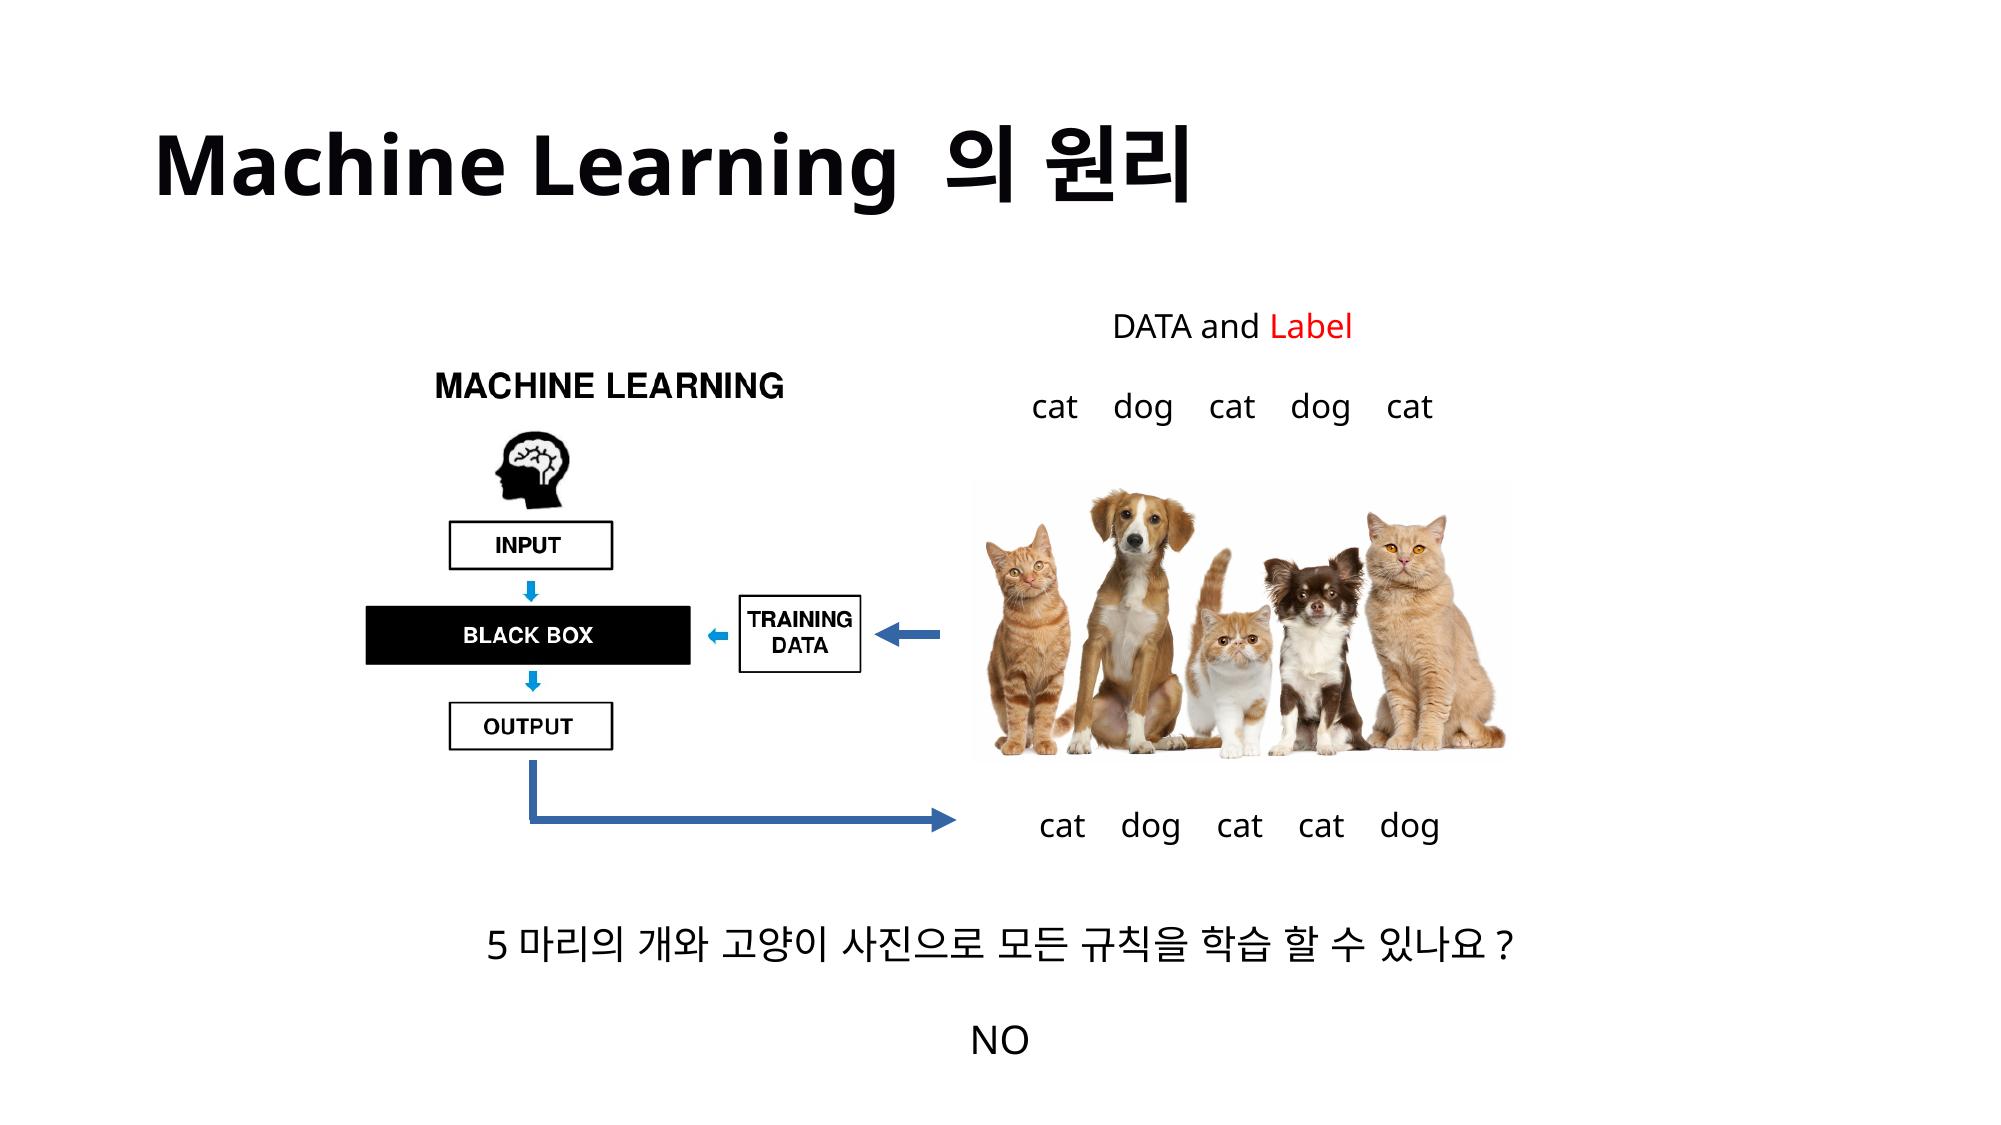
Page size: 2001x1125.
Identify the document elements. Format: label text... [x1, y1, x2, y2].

text_box DATA and Label cat dog cat dog cat [1025, 299, 1440, 432]
text_box [533, 813, 957, 827]
text_box cat dog cat cat dog [1033, 798, 1448, 914]
title Machine Learning 의 원리 [137, 59, 1863, 278]
picture [971, 478, 1510, 764]
picture [327, 348, 891, 772]
text_box 5마리의 개와 고양이 사진으로 모든 규칙을 학습 할 수 있나요? NO [480, 914, 1520, 1069]
